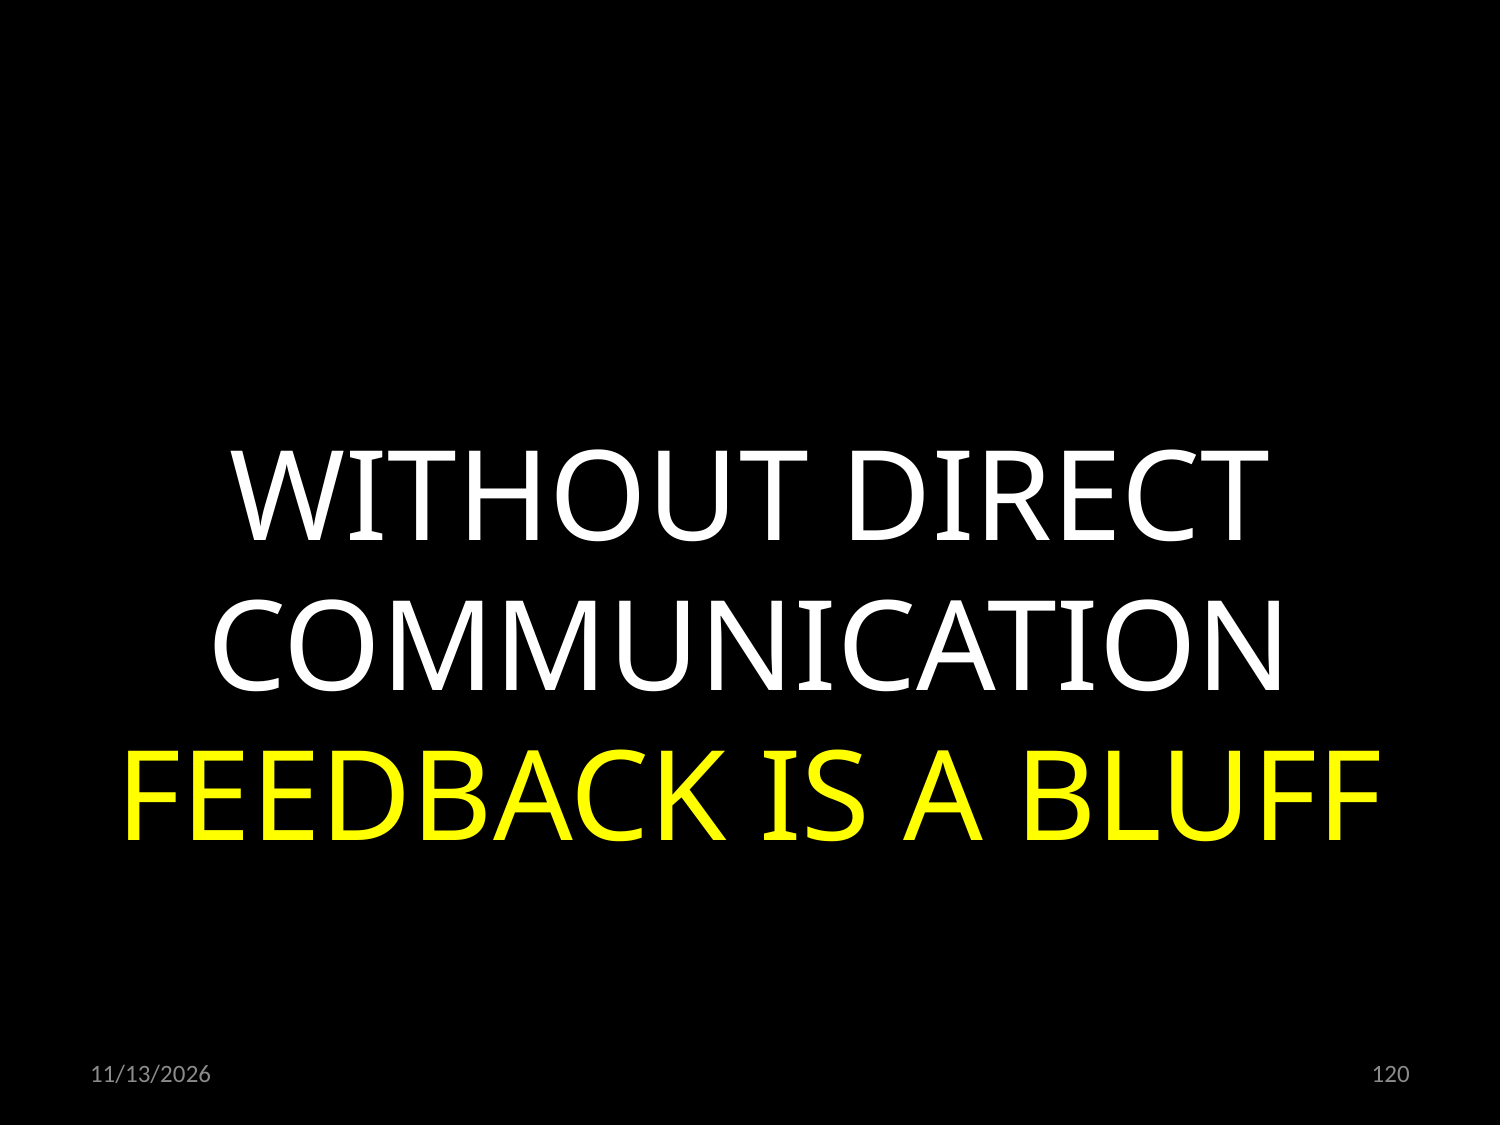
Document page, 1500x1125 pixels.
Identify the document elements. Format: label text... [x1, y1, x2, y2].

slide_number 120 [1074, 1042, 1425, 1103]
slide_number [75, 1042, 425, 1103]
list WITHOUT DIRECT COMMUNICATION FEEDBACK IS A BLUFF [0, 408, 1500, 510]
